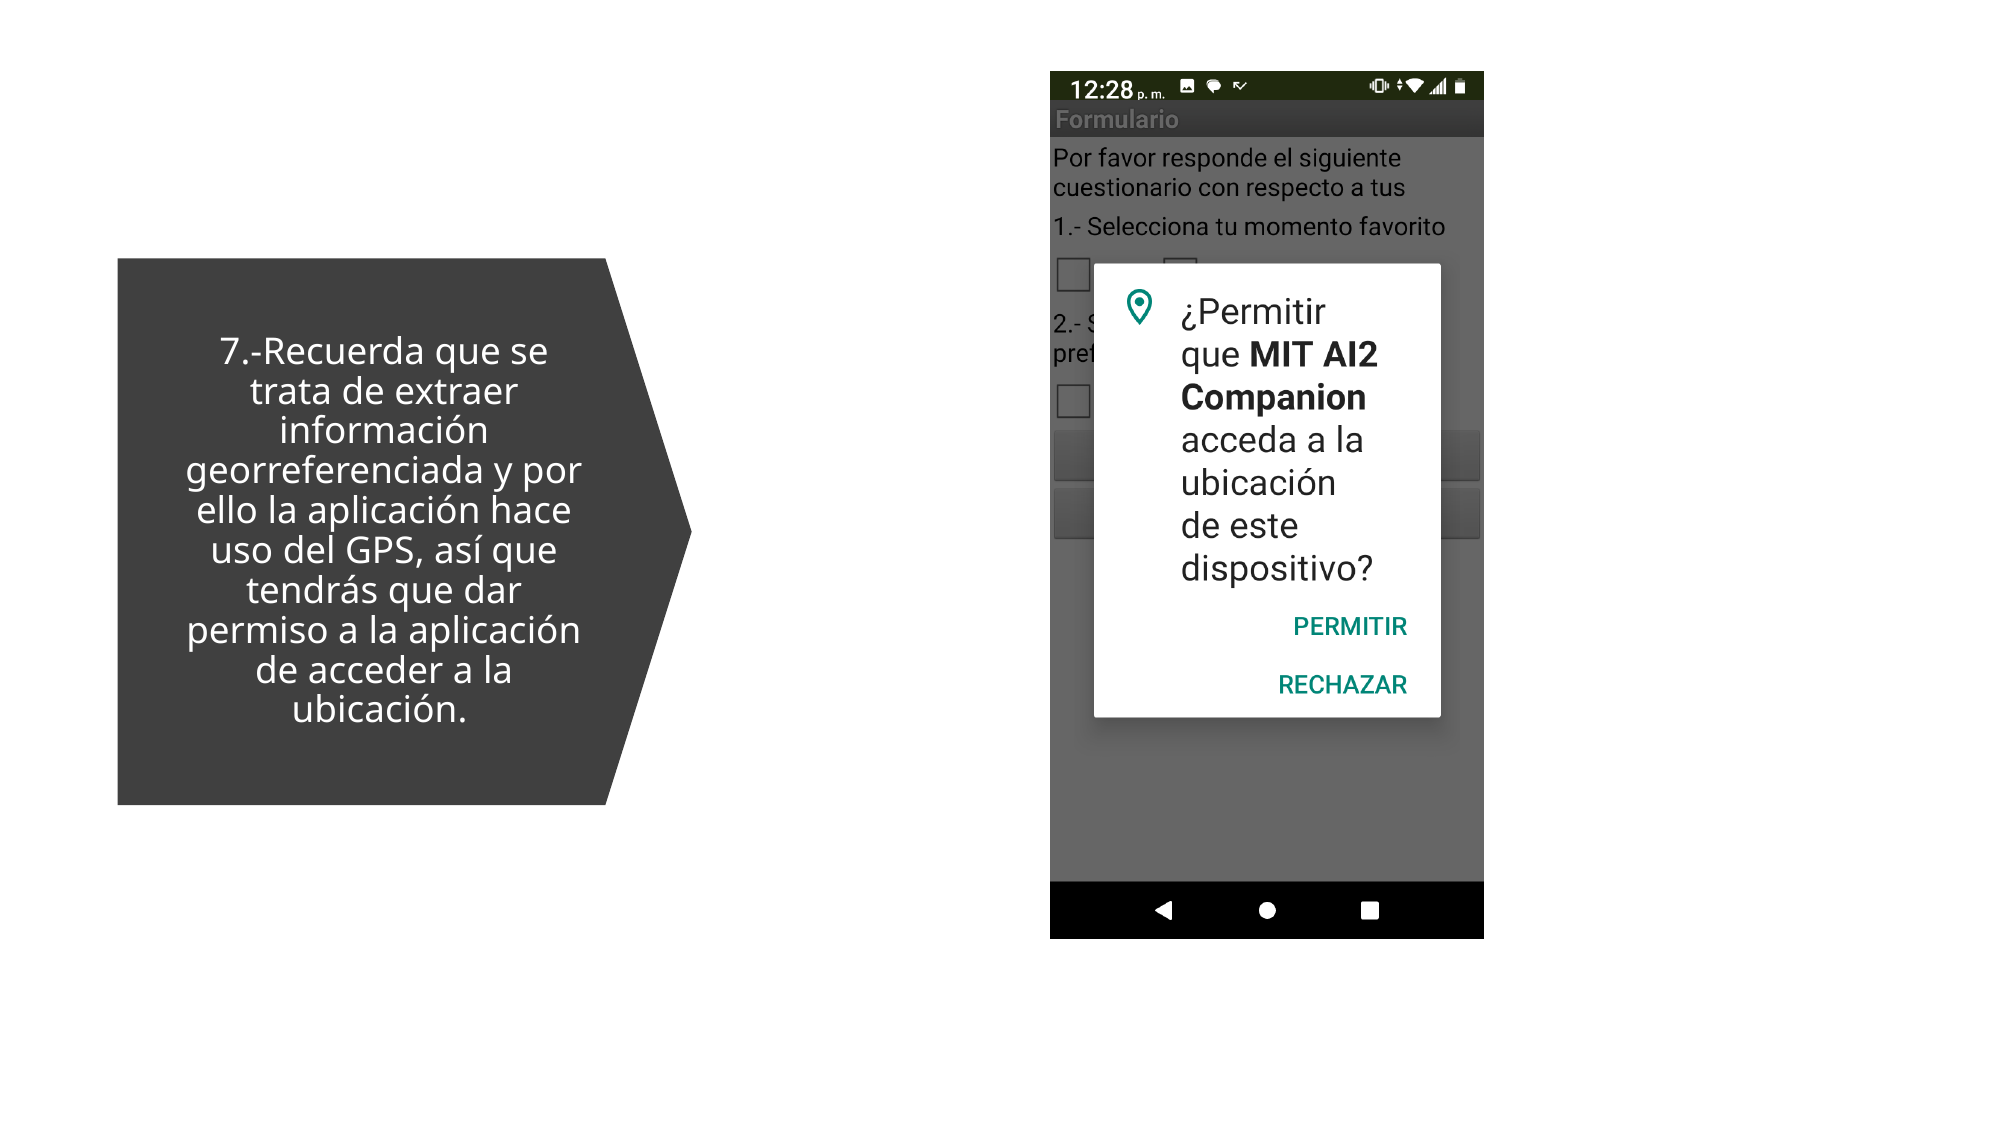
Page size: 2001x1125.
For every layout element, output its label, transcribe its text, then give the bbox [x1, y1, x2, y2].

text_box [115, 256, 694, 808]
picture [1049, 71, 1484, 939]
text_box 7.-Recuerda que se trata de extraer información georreferenciada y por ello la aplicación hace uso del GPS, así que tendrás que dar permiso a la aplicación de acceder a la ubicación. [168, 322, 600, 741]
